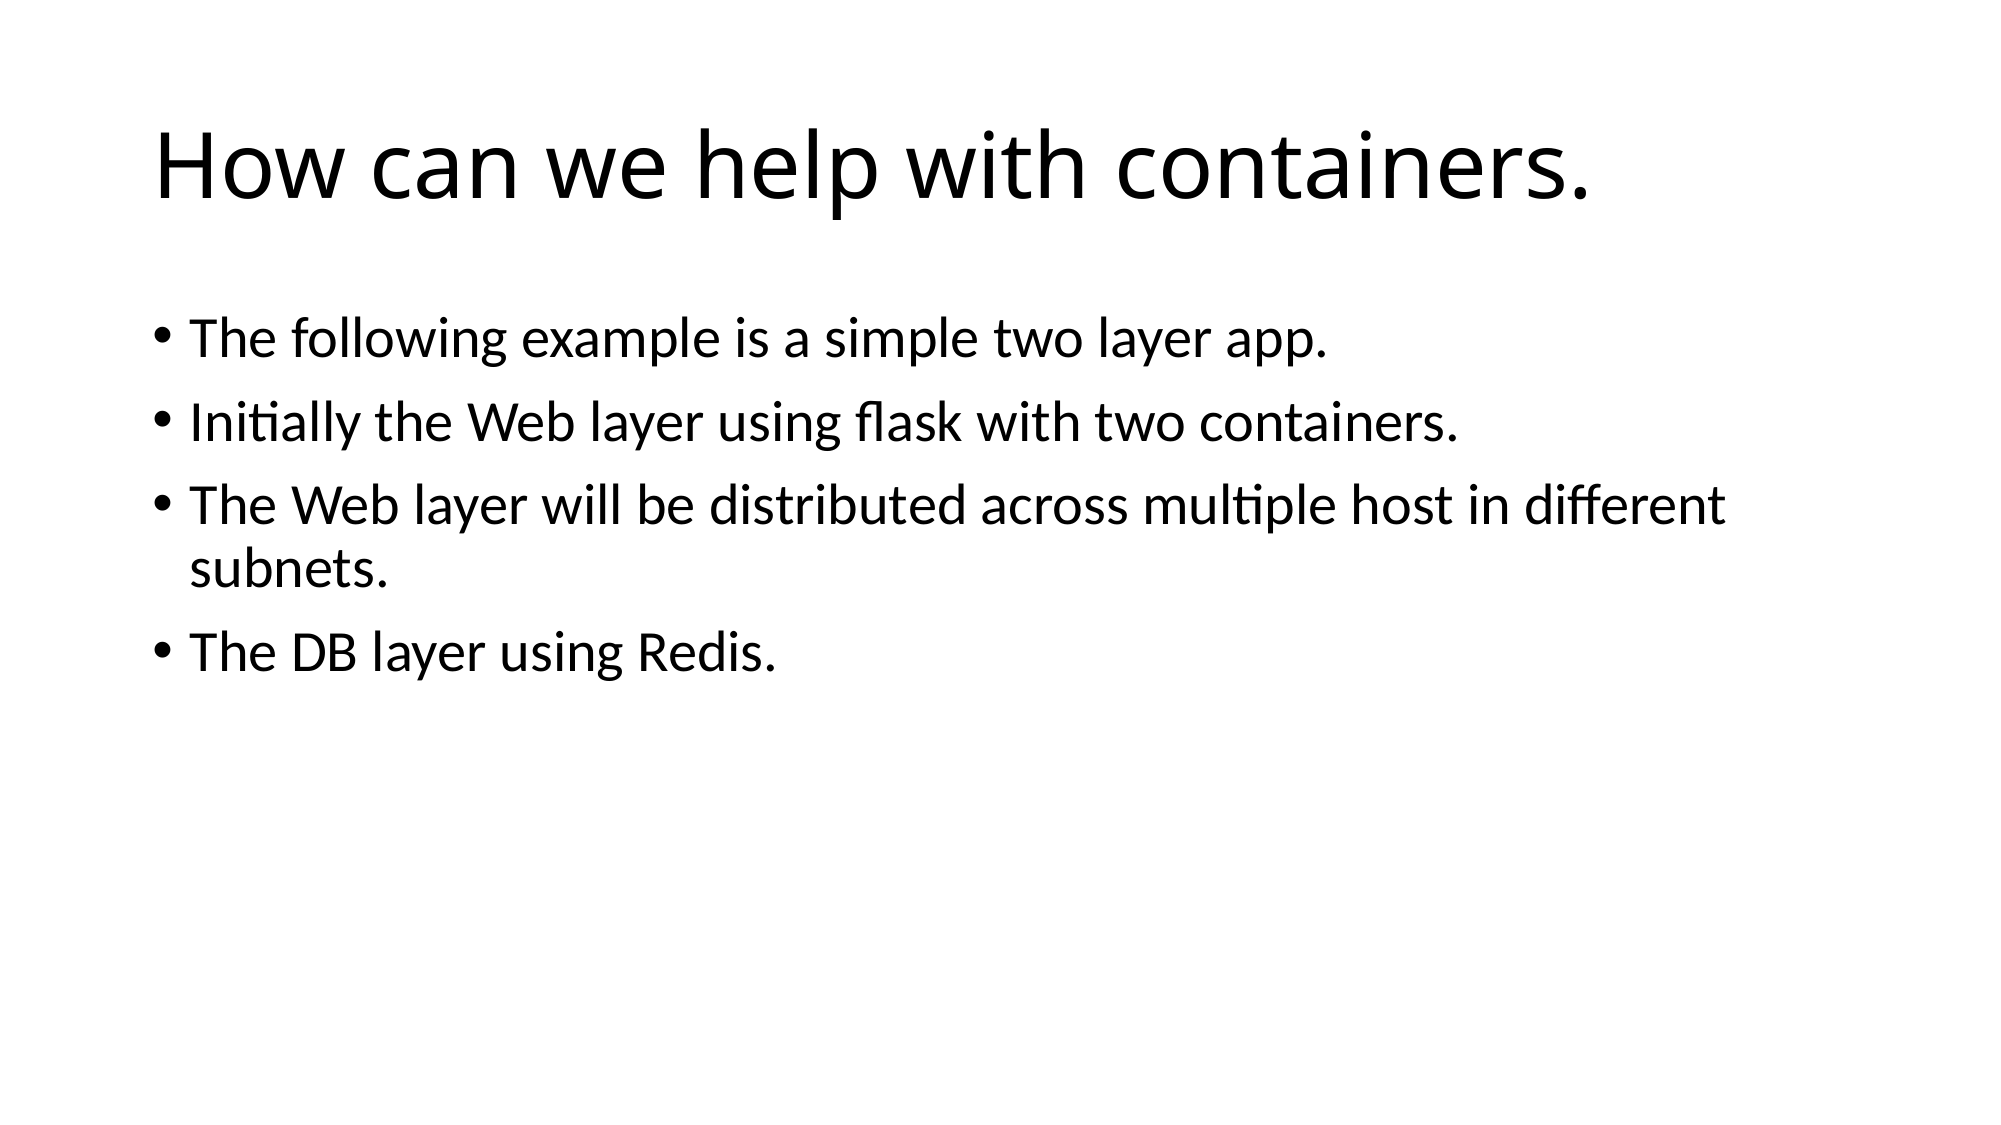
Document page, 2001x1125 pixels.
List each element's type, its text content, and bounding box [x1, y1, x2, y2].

list The following example is a simple two layer app. Initially the Web layer using flask with two containers. The Web layer will be distributed across multiple host in different subnets. The DB layer using Redis. [137, 299, 1863, 1014]
title How can we help with containers. [137, 59, 1863, 278]
